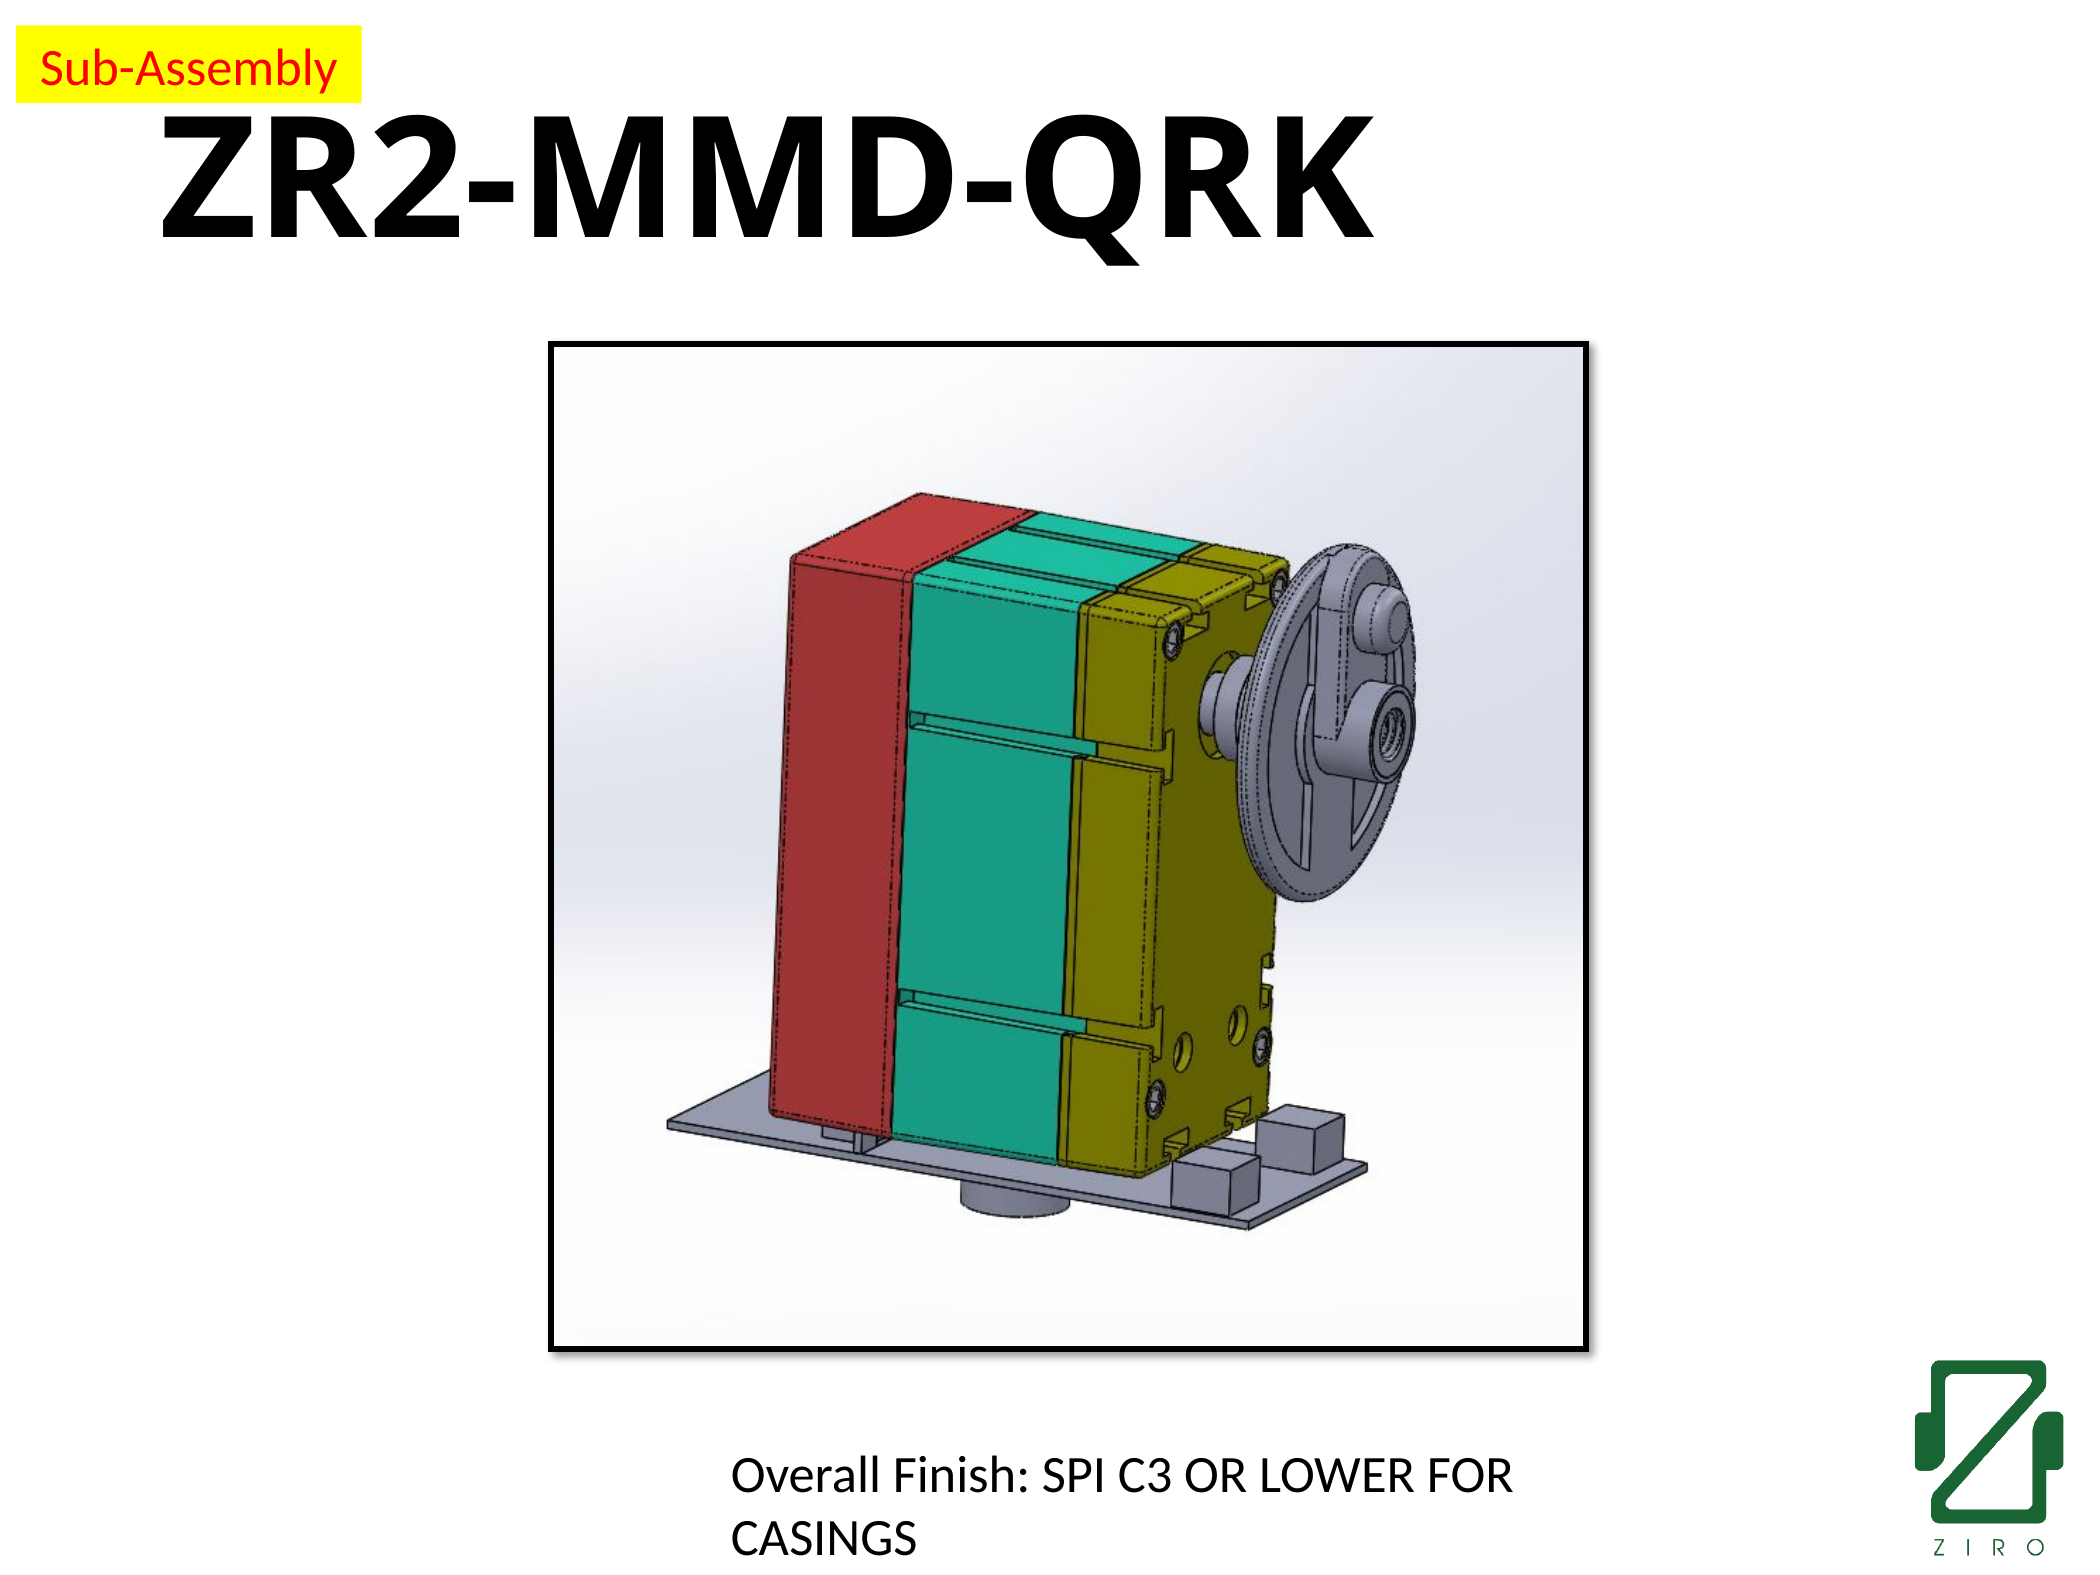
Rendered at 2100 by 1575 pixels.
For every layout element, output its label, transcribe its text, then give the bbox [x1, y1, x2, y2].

picture [1859, 1307, 2100, 1575]
text_box Overall Finish: SPI C3 OR LOWER FOR CASINGS [716, 1432, 1542, 1574]
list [554, 346, 1584, 1347]
title ZR2-MMD-QRK [144, 83, 1956, 389]
text_box Sub-Assembly [16, 25, 362, 104]
